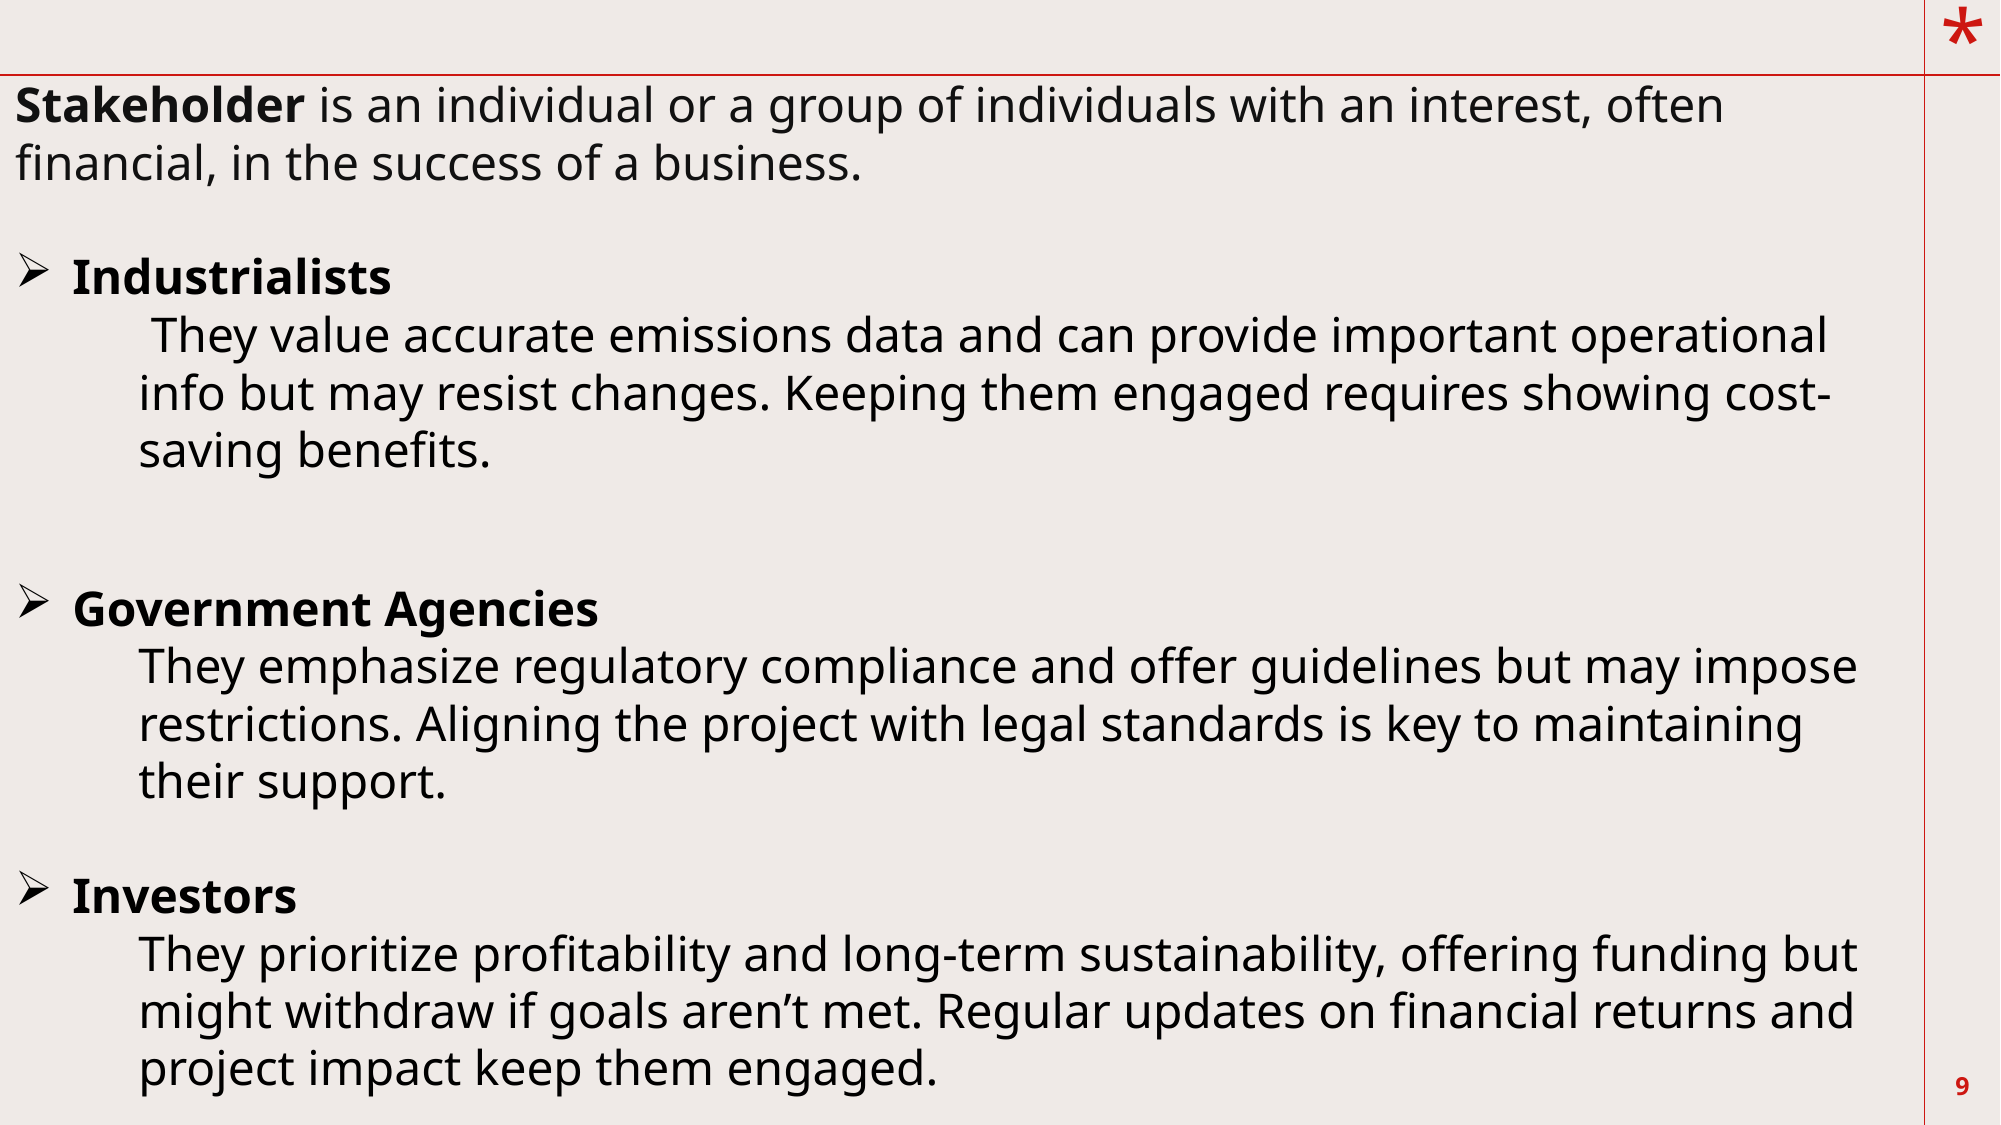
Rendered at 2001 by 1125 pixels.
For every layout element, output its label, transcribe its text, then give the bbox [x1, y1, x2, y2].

slide_number 9 [1925, 1050, 2000, 1125]
list Stakeholder is an individual or a group of individuals with an interest, often financial, in the success of a business. Industrialists They value accurate emissions data and can provide important operational info but may resist changes. Keeping them engaged requires showing cost-saving benefits. Government Agencies They emphasize regulatory compliance and offer guidelines but may impose restrictions. Aligning the project with legal standards is key to maintaining their support. Investors They prioritize profitability and long-term sustainability, offering funding but might withdraw if goals aren’t met. Regular updates on financial returns and project impact keep them engaged. [0, 67, 1925, 1103]
